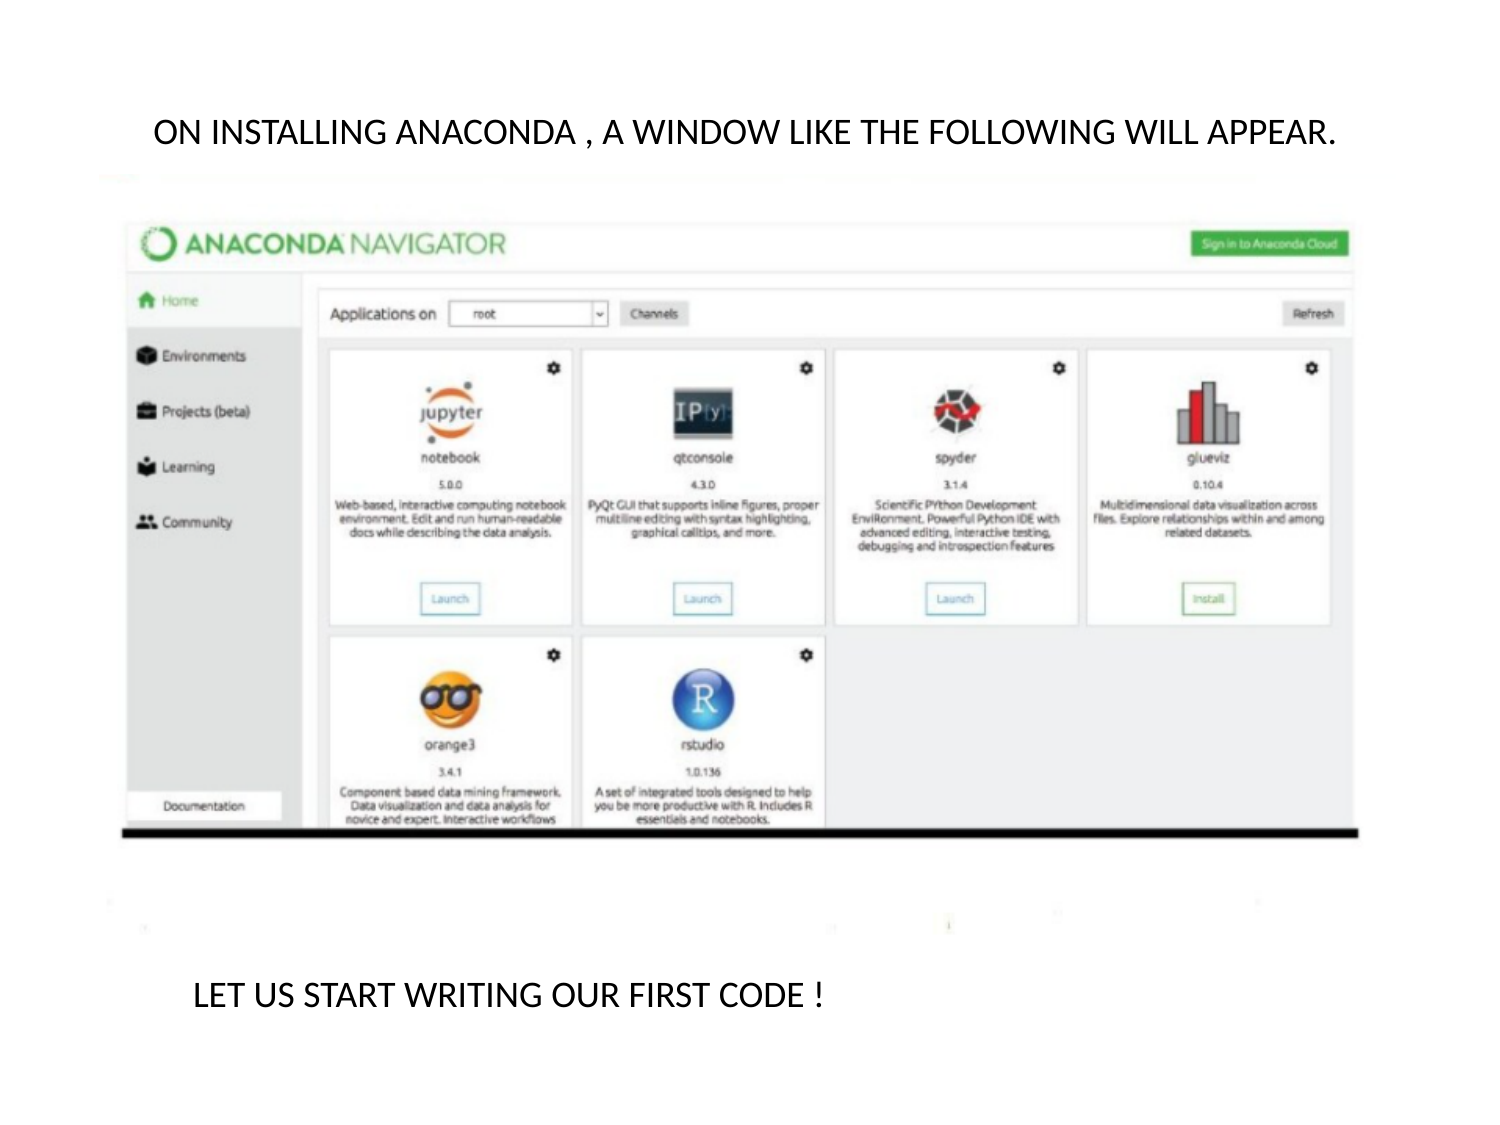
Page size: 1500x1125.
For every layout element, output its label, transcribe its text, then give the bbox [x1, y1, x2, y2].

text_box LET US START WRITING OUR FIRST CODE ! [178, 962, 841, 1023]
picture [99, 174, 1396, 938]
text_box ON INSTALLING ANACONDA , A WINDOW LIKE THE FOLLOWING WILL APPEAR. [138, 99, 1354, 160]
